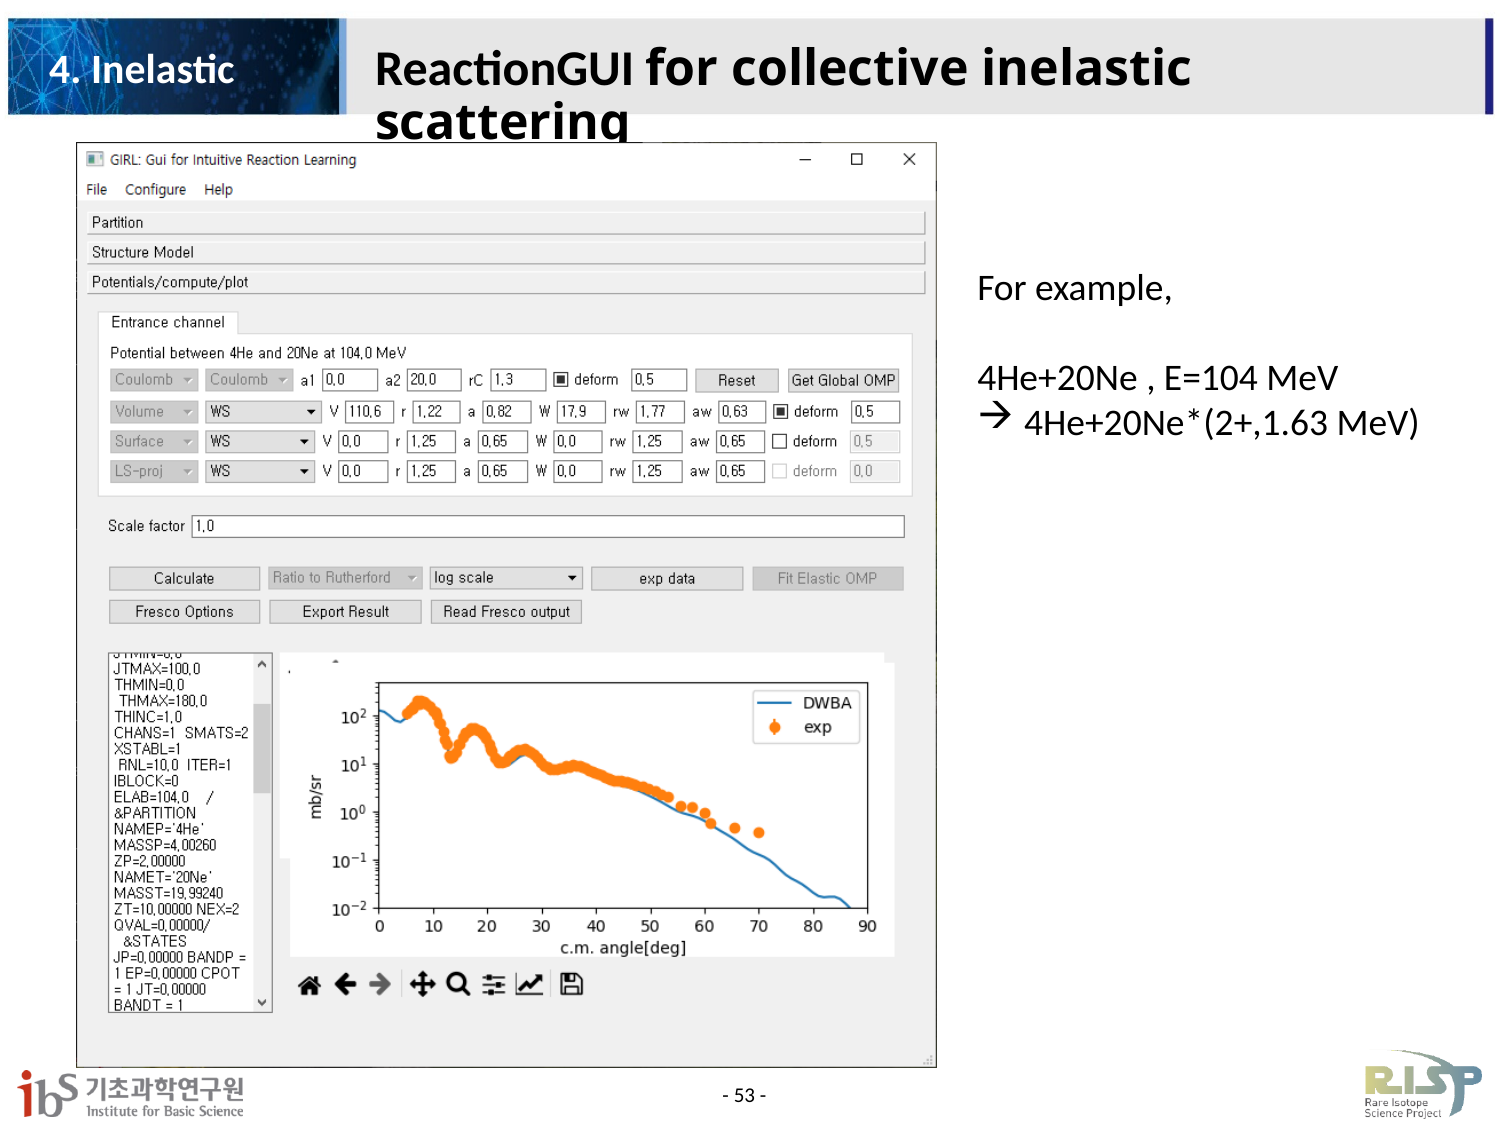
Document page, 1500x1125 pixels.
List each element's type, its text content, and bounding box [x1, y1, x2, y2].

picture [2, 10, 1500, 130]
text_box For example, 4He+20Ne , E=104 MeV 4He+20Ne*(2+,1.63 MeV) [962, 255, 1471, 631]
picture [76, 142, 937, 1068]
picture [1364, 1049, 1482, 1119]
picture [17, 1070, 243, 1117]
